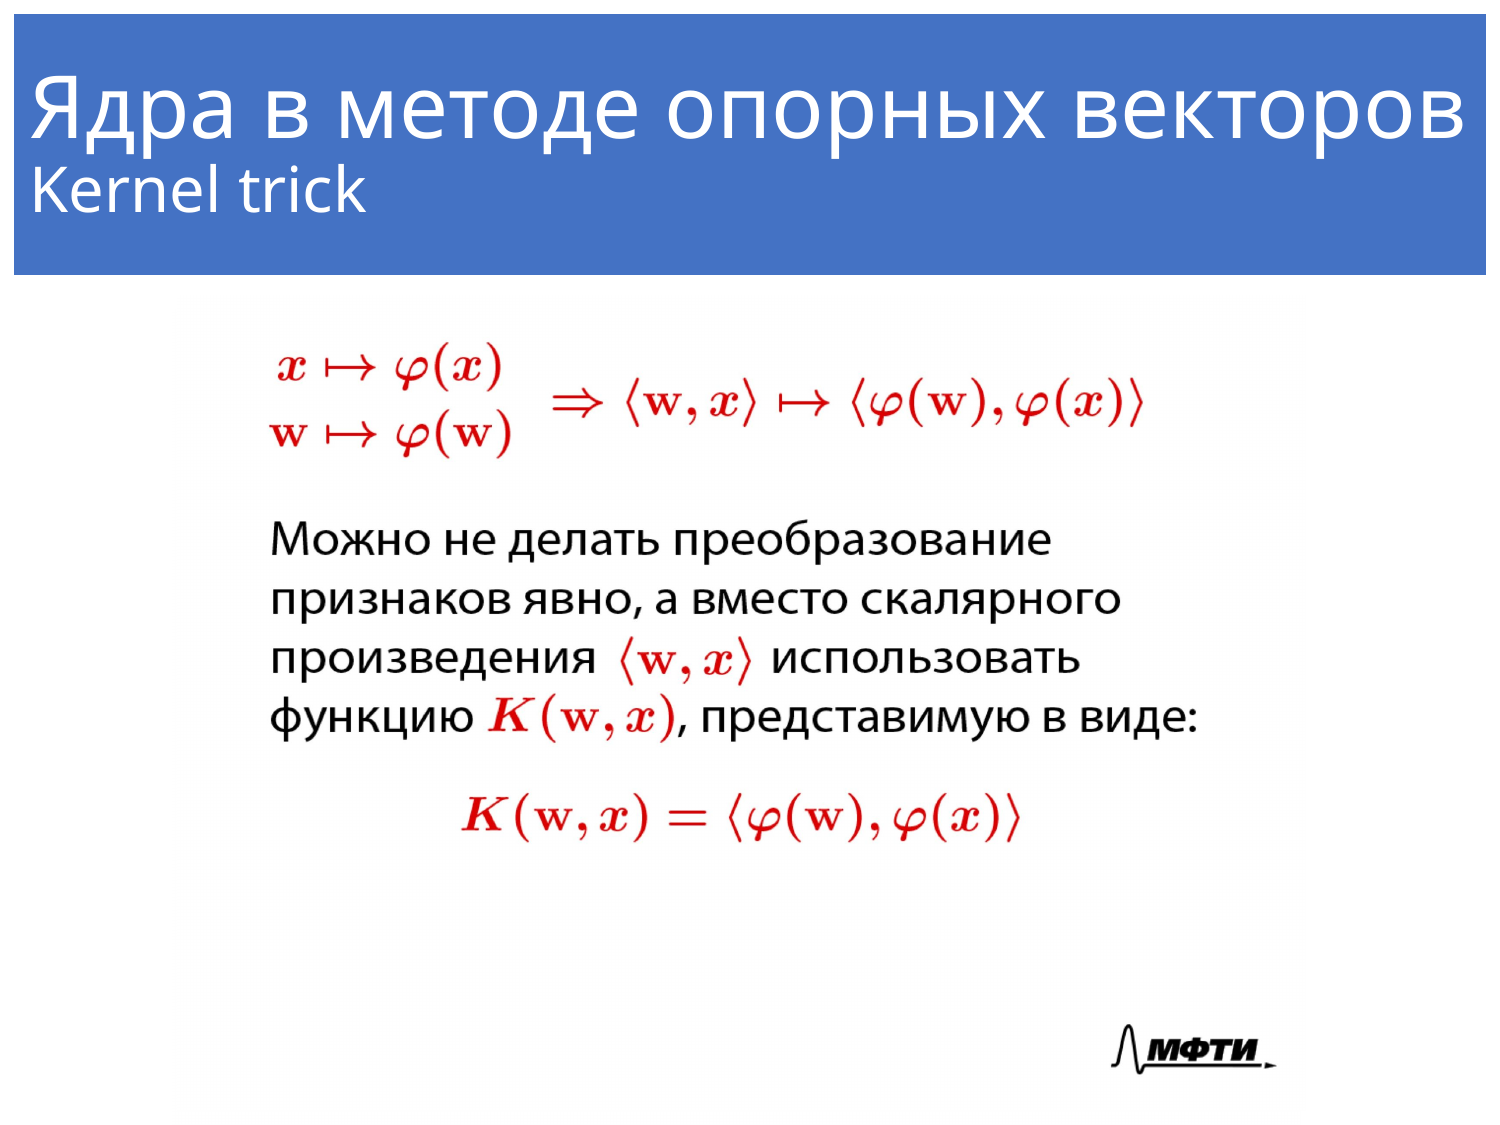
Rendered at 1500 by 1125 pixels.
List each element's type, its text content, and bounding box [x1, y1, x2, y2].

title Ядра в методе опорных векторов Kernel trick [14, 14, 1486, 275]
picture [172, 295, 1306, 1125]
